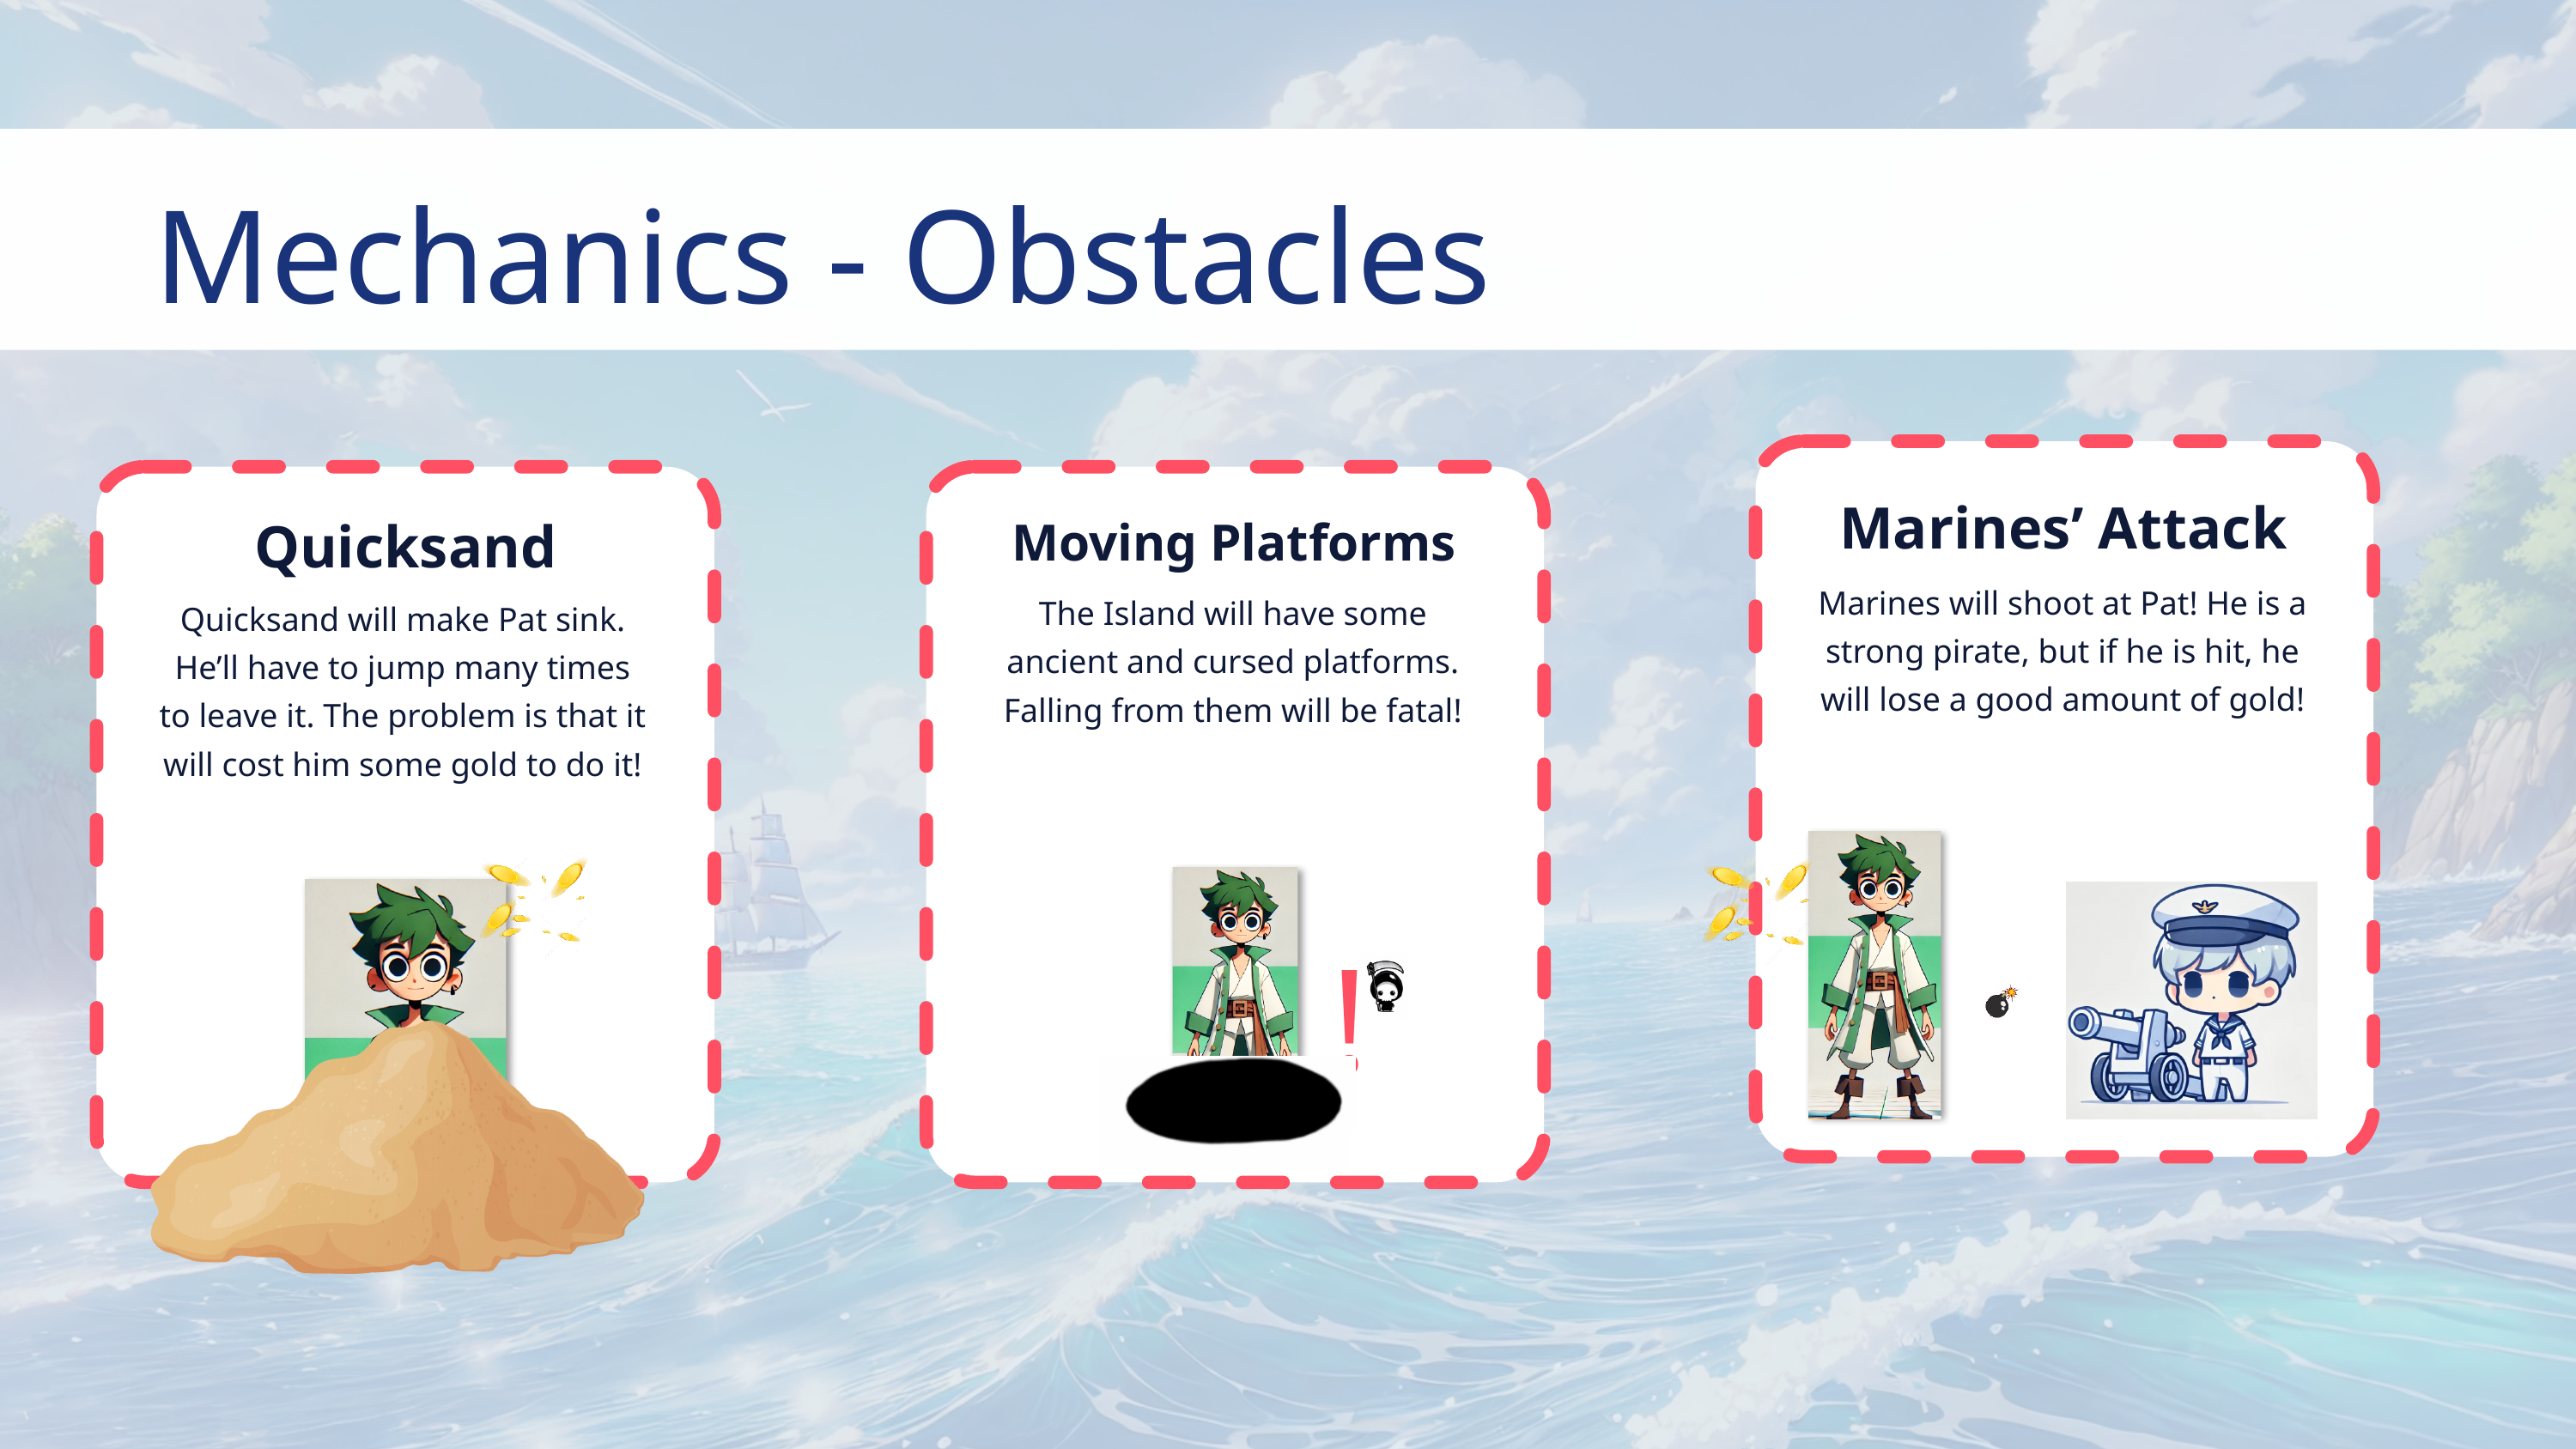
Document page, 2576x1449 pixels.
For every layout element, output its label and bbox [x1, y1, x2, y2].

text_box [1755, 440, 2374, 1157]
text_box [926, 466, 1545, 1183]
picture [1698, 831, 1941, 1120]
picture [304, 849, 594, 1167]
picture [1977, 981, 2027, 1020]
text_box [0, 0, 2576, 1449]
text_box [96, 466, 715, 1183]
picture [1359, 952, 1408, 1022]
picture [2066, 882, 2318, 1120]
picture [1099, 867, 1357, 1168]
